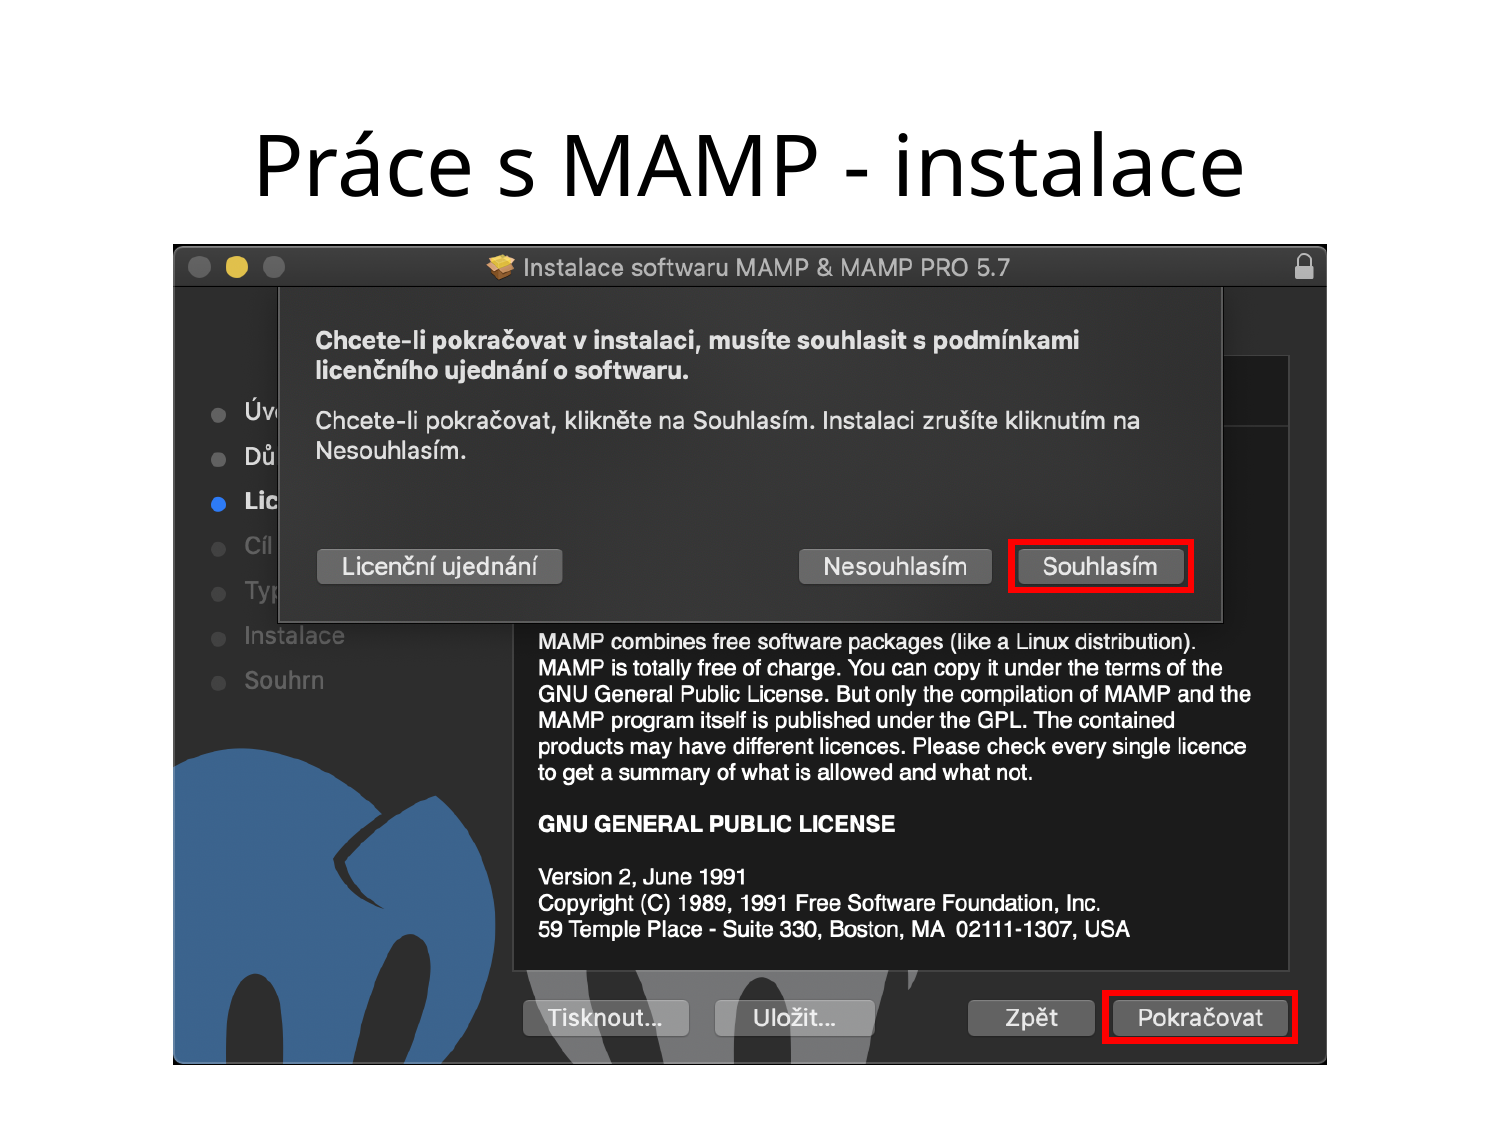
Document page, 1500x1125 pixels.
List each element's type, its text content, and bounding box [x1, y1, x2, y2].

title Práce s MAMP - instalace [103, 59, 1397, 278]
picture [172, 244, 1327, 1066]
